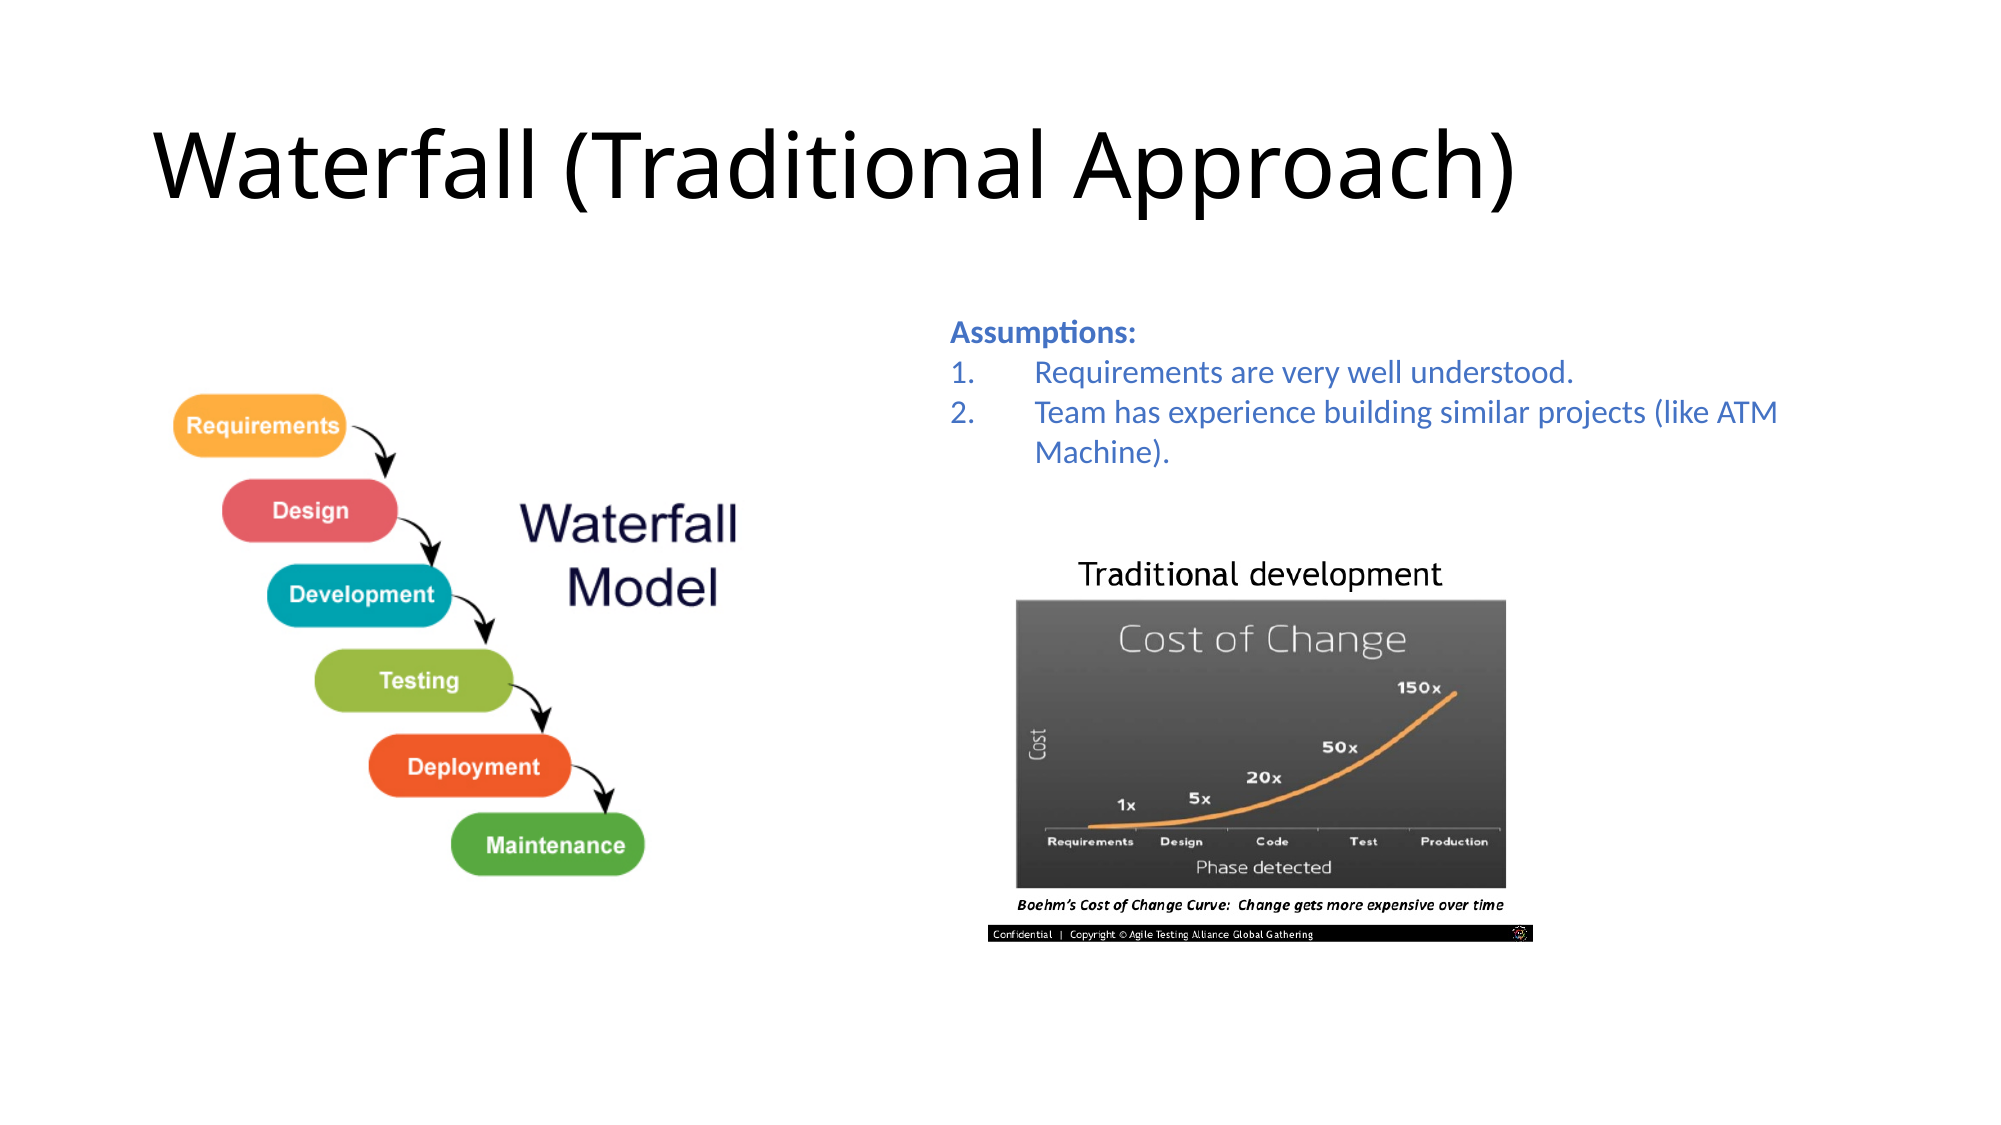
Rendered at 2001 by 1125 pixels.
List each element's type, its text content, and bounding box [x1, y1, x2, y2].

title Waterfall (Traditional Approach) [137, 59, 1863, 278]
text_box Assumptions: Requirements are very well understood. Team has experience building similar projects (like ATM Machine). [935, 303, 1819, 478]
picture [988, 533, 1533, 942]
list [158, 377, 801, 892]
